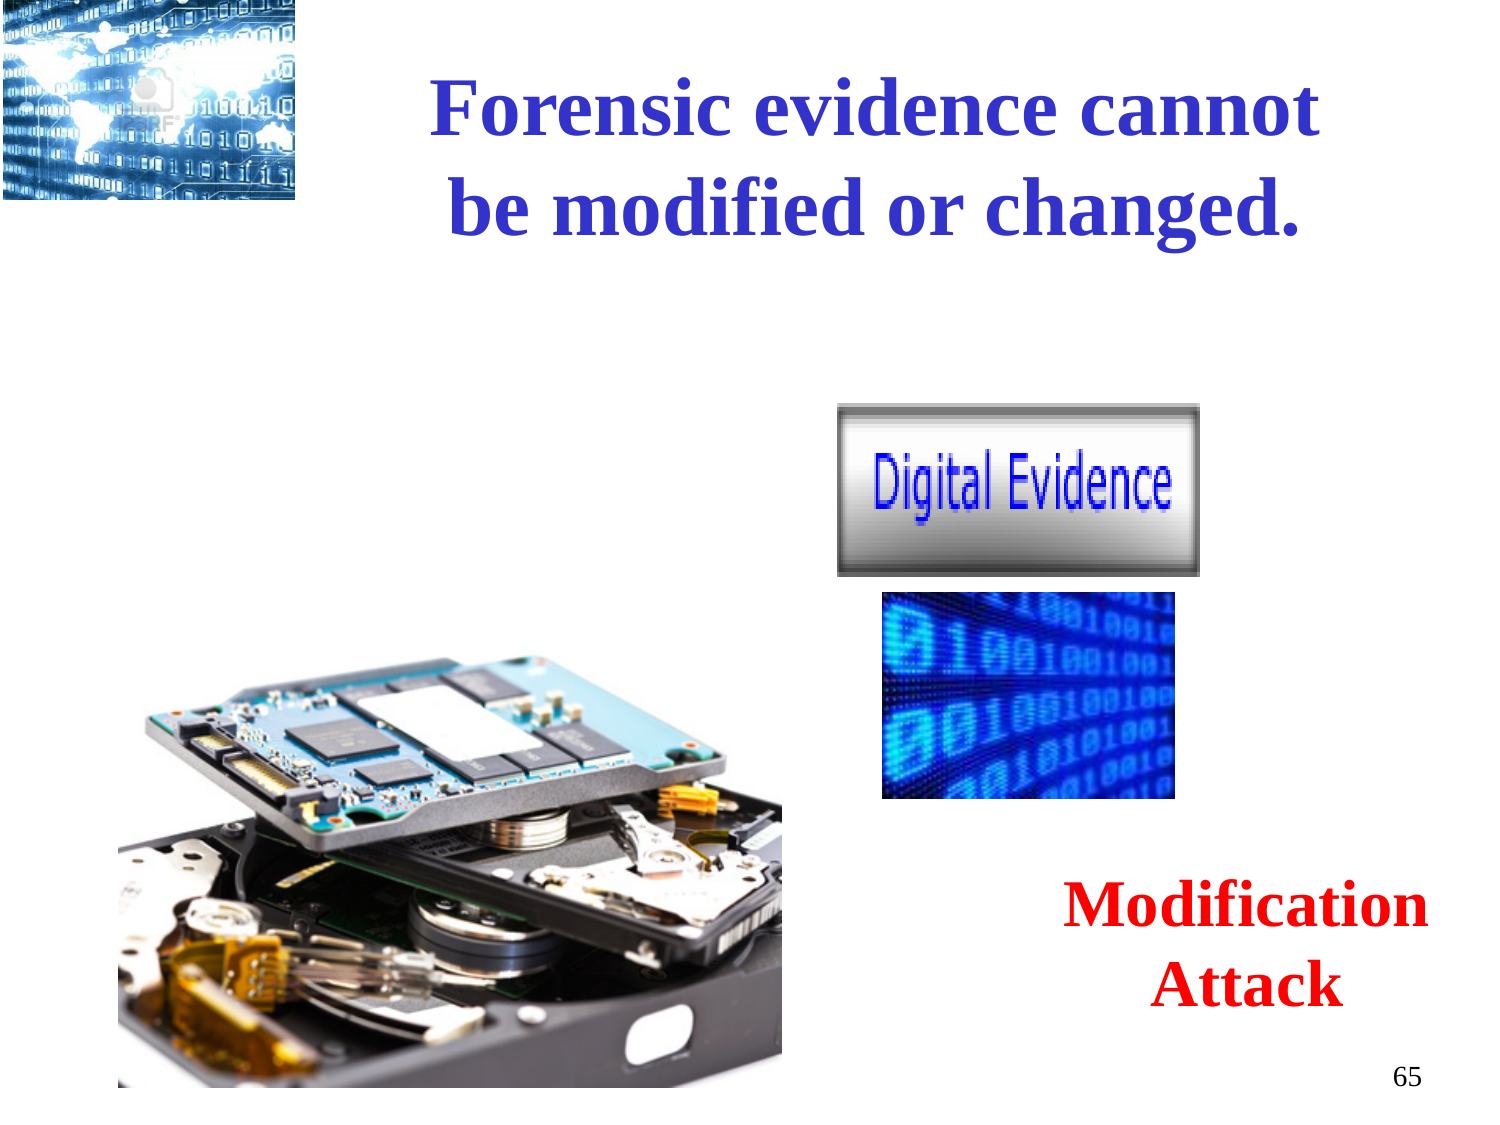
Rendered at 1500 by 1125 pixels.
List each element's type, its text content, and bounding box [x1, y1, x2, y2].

title Forensic evidence cannot be modified or changed. [399, 55, 1351, 250]
text_box Modification Attack [1018, 866, 1475, 1013]
picture [118, 644, 782, 1088]
picture [837, 402, 1201, 577]
slide_number 65 [1311, 1049, 1438, 1125]
picture [2, 0, 295, 201]
picture [882, 591, 1176, 800]
